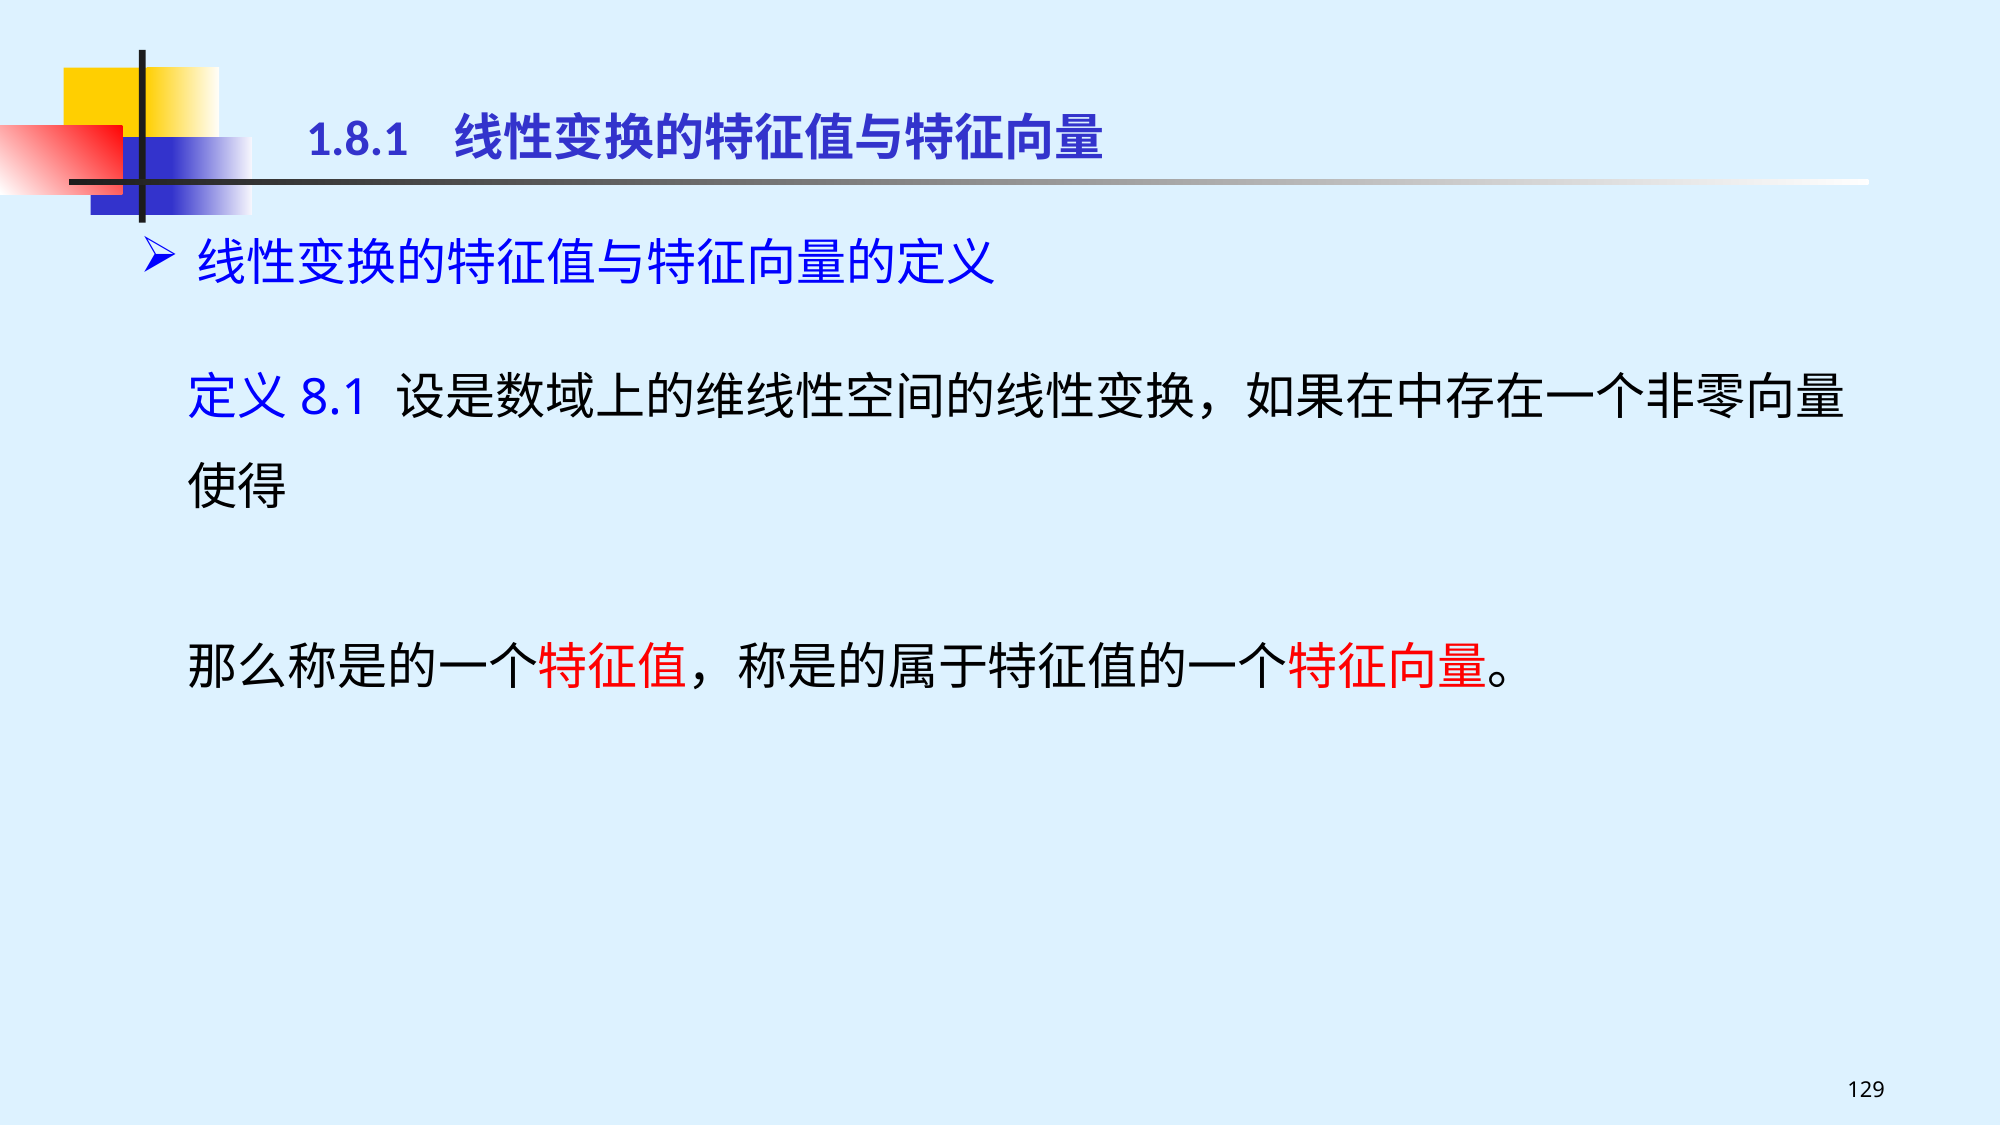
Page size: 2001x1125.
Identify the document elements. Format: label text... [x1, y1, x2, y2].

text_box 线性变换的特征值与特征向量的定义 [125, 223, 1352, 299]
text_box 1.8.1 线性变换的特征值与特征向量 [291, 97, 1166, 173]
slide_number 129 [1483, 1037, 1901, 1113]
